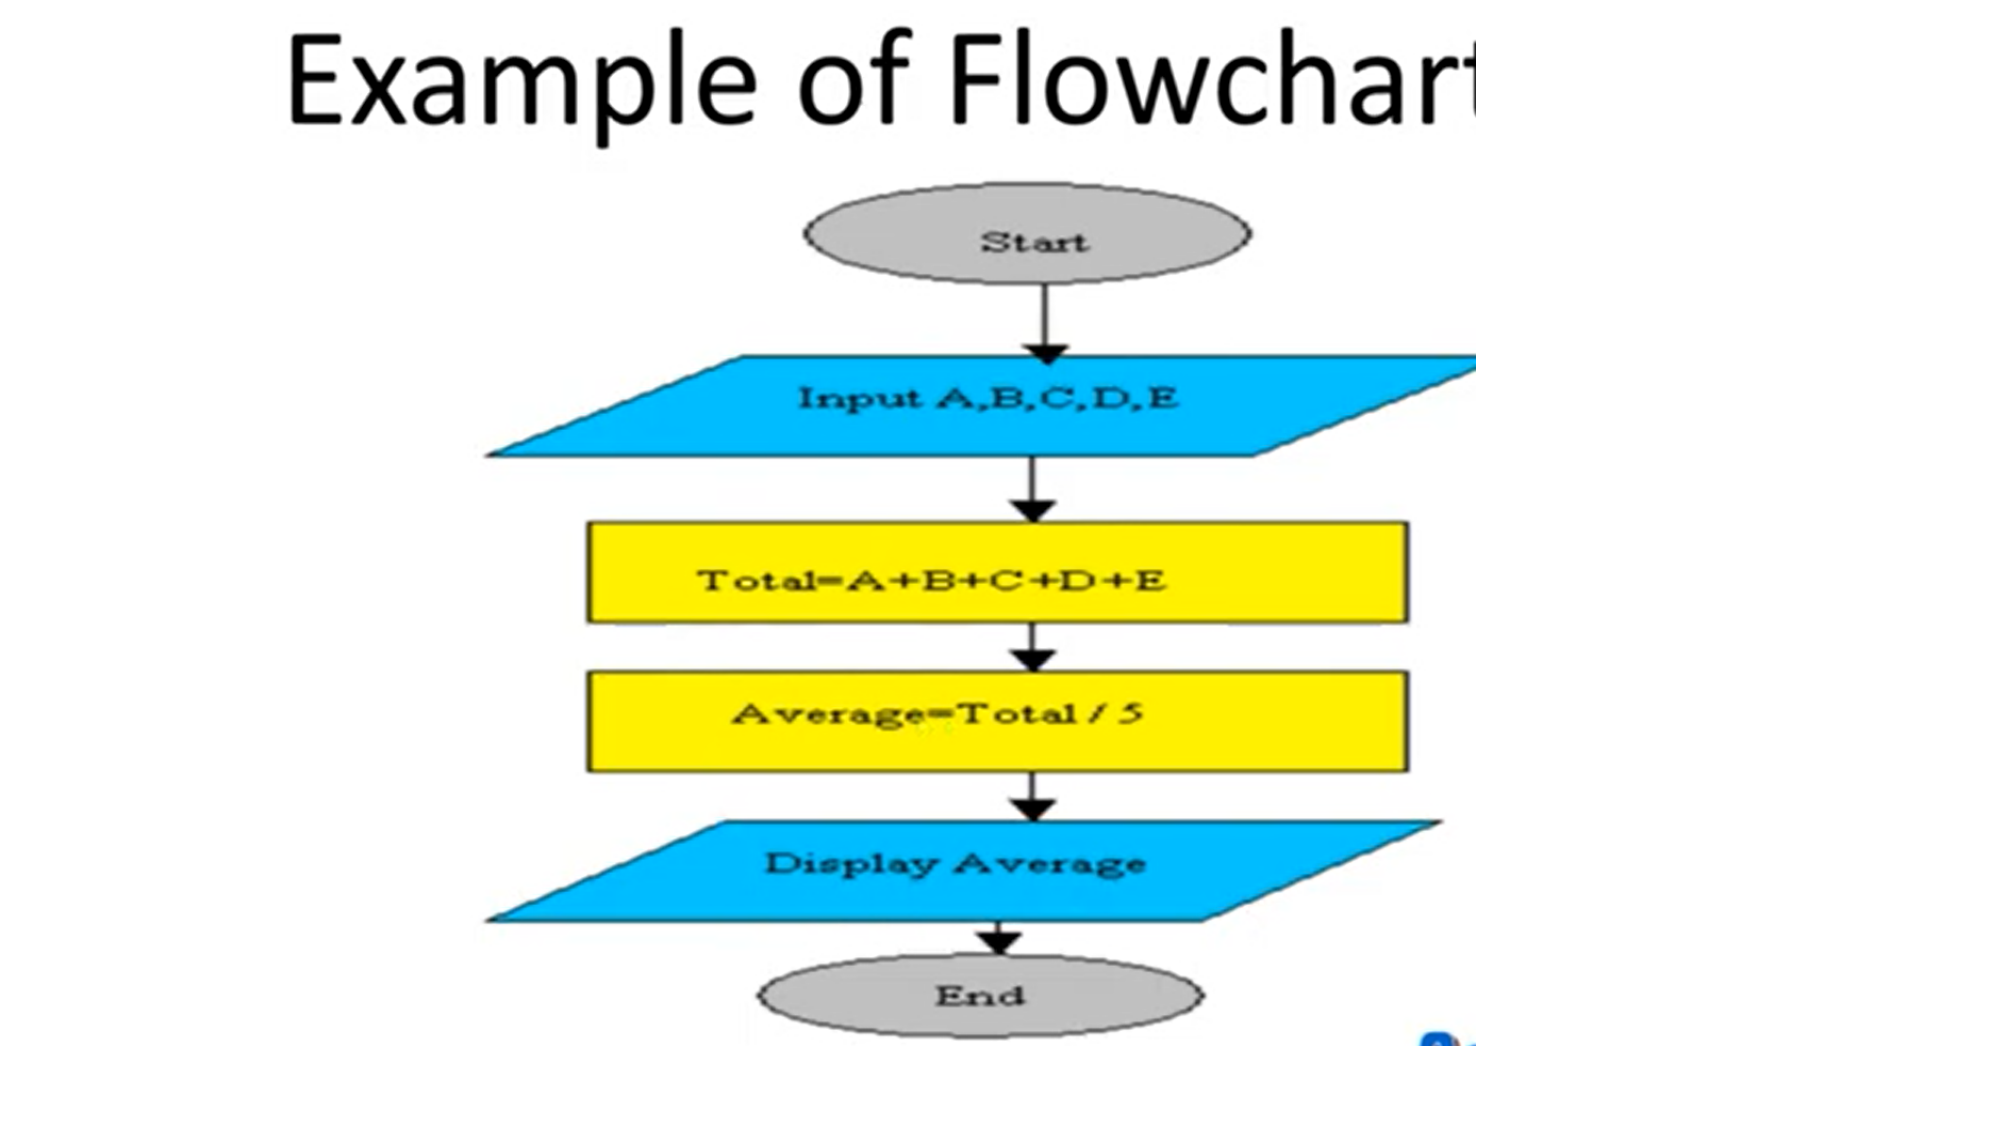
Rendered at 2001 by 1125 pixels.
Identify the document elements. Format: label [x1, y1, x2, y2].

picture [248, 0, 1476, 1046]
